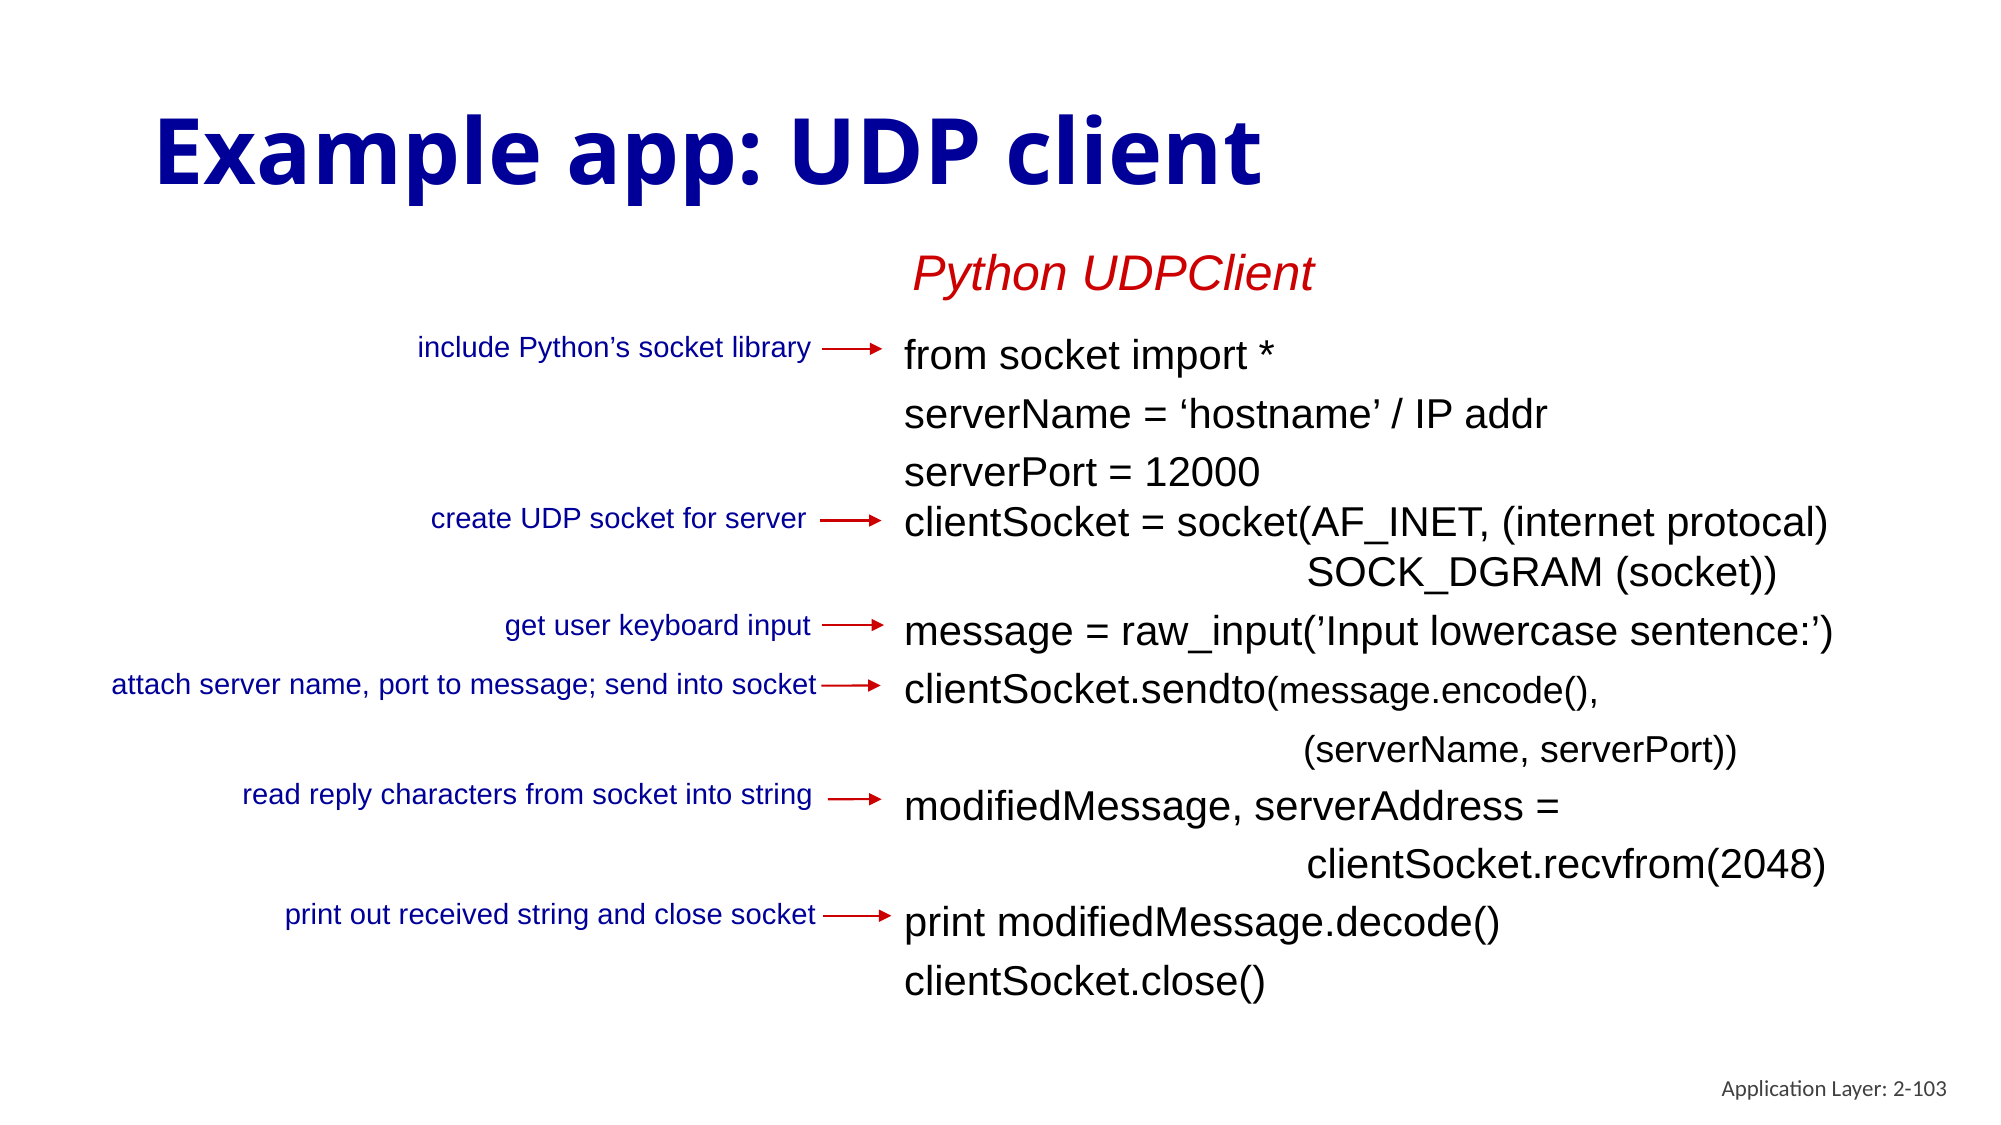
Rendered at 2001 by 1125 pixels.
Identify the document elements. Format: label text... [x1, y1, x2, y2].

text_box Python UDPClient [897, 233, 1330, 309]
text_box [416, 491, 899, 578]
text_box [490, 600, 974, 650]
title Example app: UDP client [137, 74, 1863, 221]
text_box from socket import * serverName = ‘hostname’ / IP addr serverPort = 12000 clientSocket = socket(AF_INET, (internet protocal) SOCK_DGRAM (socket)) message = raw_input(’Input lowercase sentence:’) clientSocket.sendto(message.encode(), (serverName, serverPort)) modifiedMessage, serverAddress = clientSocket.recvfrom(2048) print modifiedMessage.decode() clientSocket.close() [889, 312, 1850, 1011]
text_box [269, 887, 892, 939]
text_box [227, 749, 899, 819]
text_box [96, 657, 881, 709]
slide_number Application Layer: 2-103 [1512, 1056, 1963, 1117]
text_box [402, 322, 899, 371]
